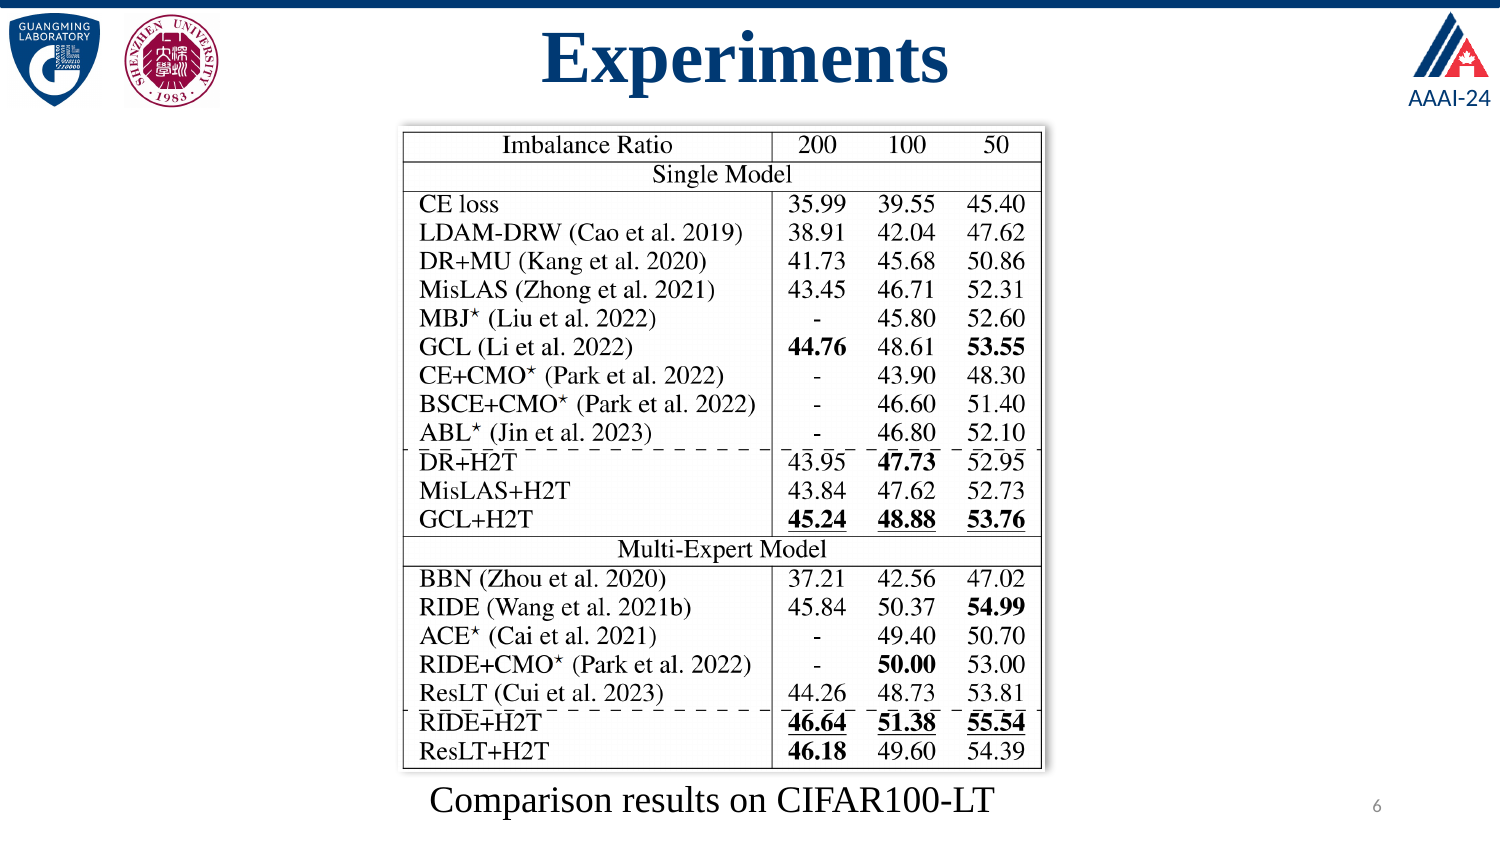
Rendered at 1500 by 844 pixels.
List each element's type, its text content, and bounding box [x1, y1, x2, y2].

picture [124, 13, 220, 108]
picture [397, 126, 1045, 772]
title Experiments [526, 32, 974, 85]
picture [1412, 11, 1489, 77]
slide_number 6 [1059, 782, 1397, 827]
text_box Comparison results on CIFAR100-LT [414, 772, 1045, 828]
picture [7, 13, 102, 108]
